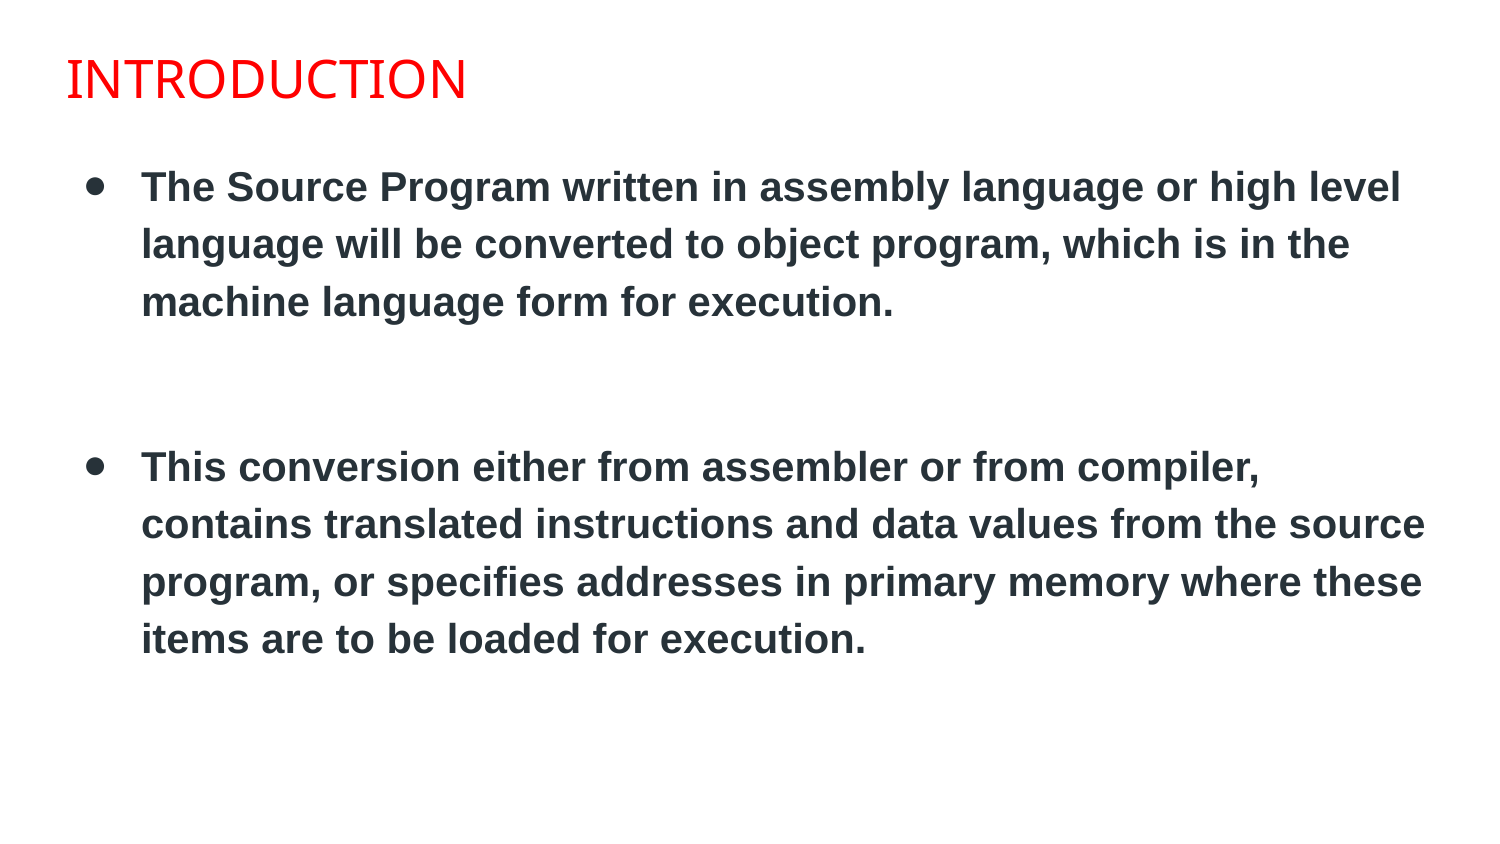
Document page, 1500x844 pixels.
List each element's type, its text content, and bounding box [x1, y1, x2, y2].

list The Source Program written in assembly language or high level language will be converted to object program, which is in the machine language form for execution. This conversion either from assembler or from compiler, contains translated instructions and data values from the source program, or specifies addresses in primary memory where these items are to be loaded for execution. [51, 136, 1449, 750]
title INTRODUCTION [51, 30, 1413, 125]
